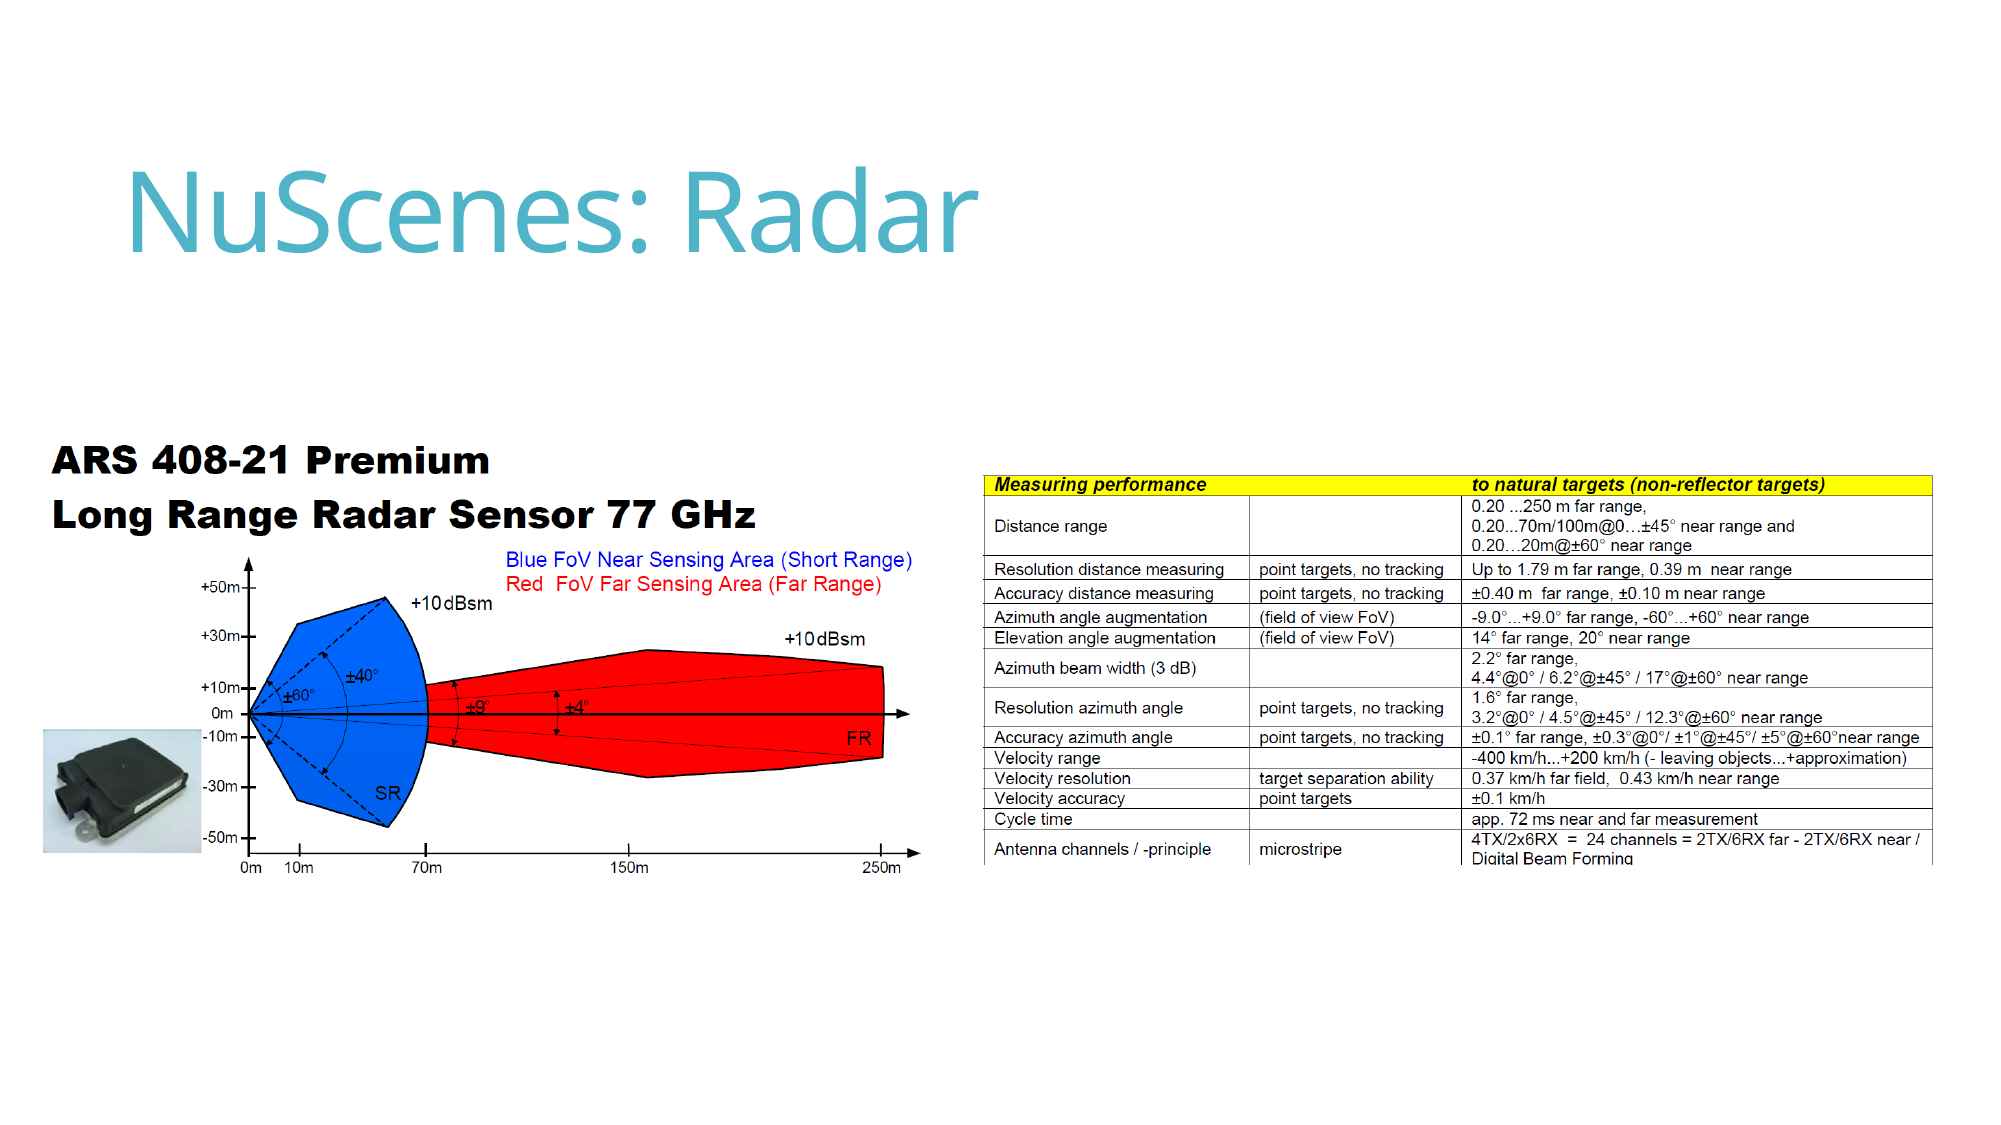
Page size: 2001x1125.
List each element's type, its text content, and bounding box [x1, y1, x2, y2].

picture [977, 465, 1946, 865]
title NuScenes: Radar [107, 81, 1875, 354]
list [42, 434, 961, 902]
